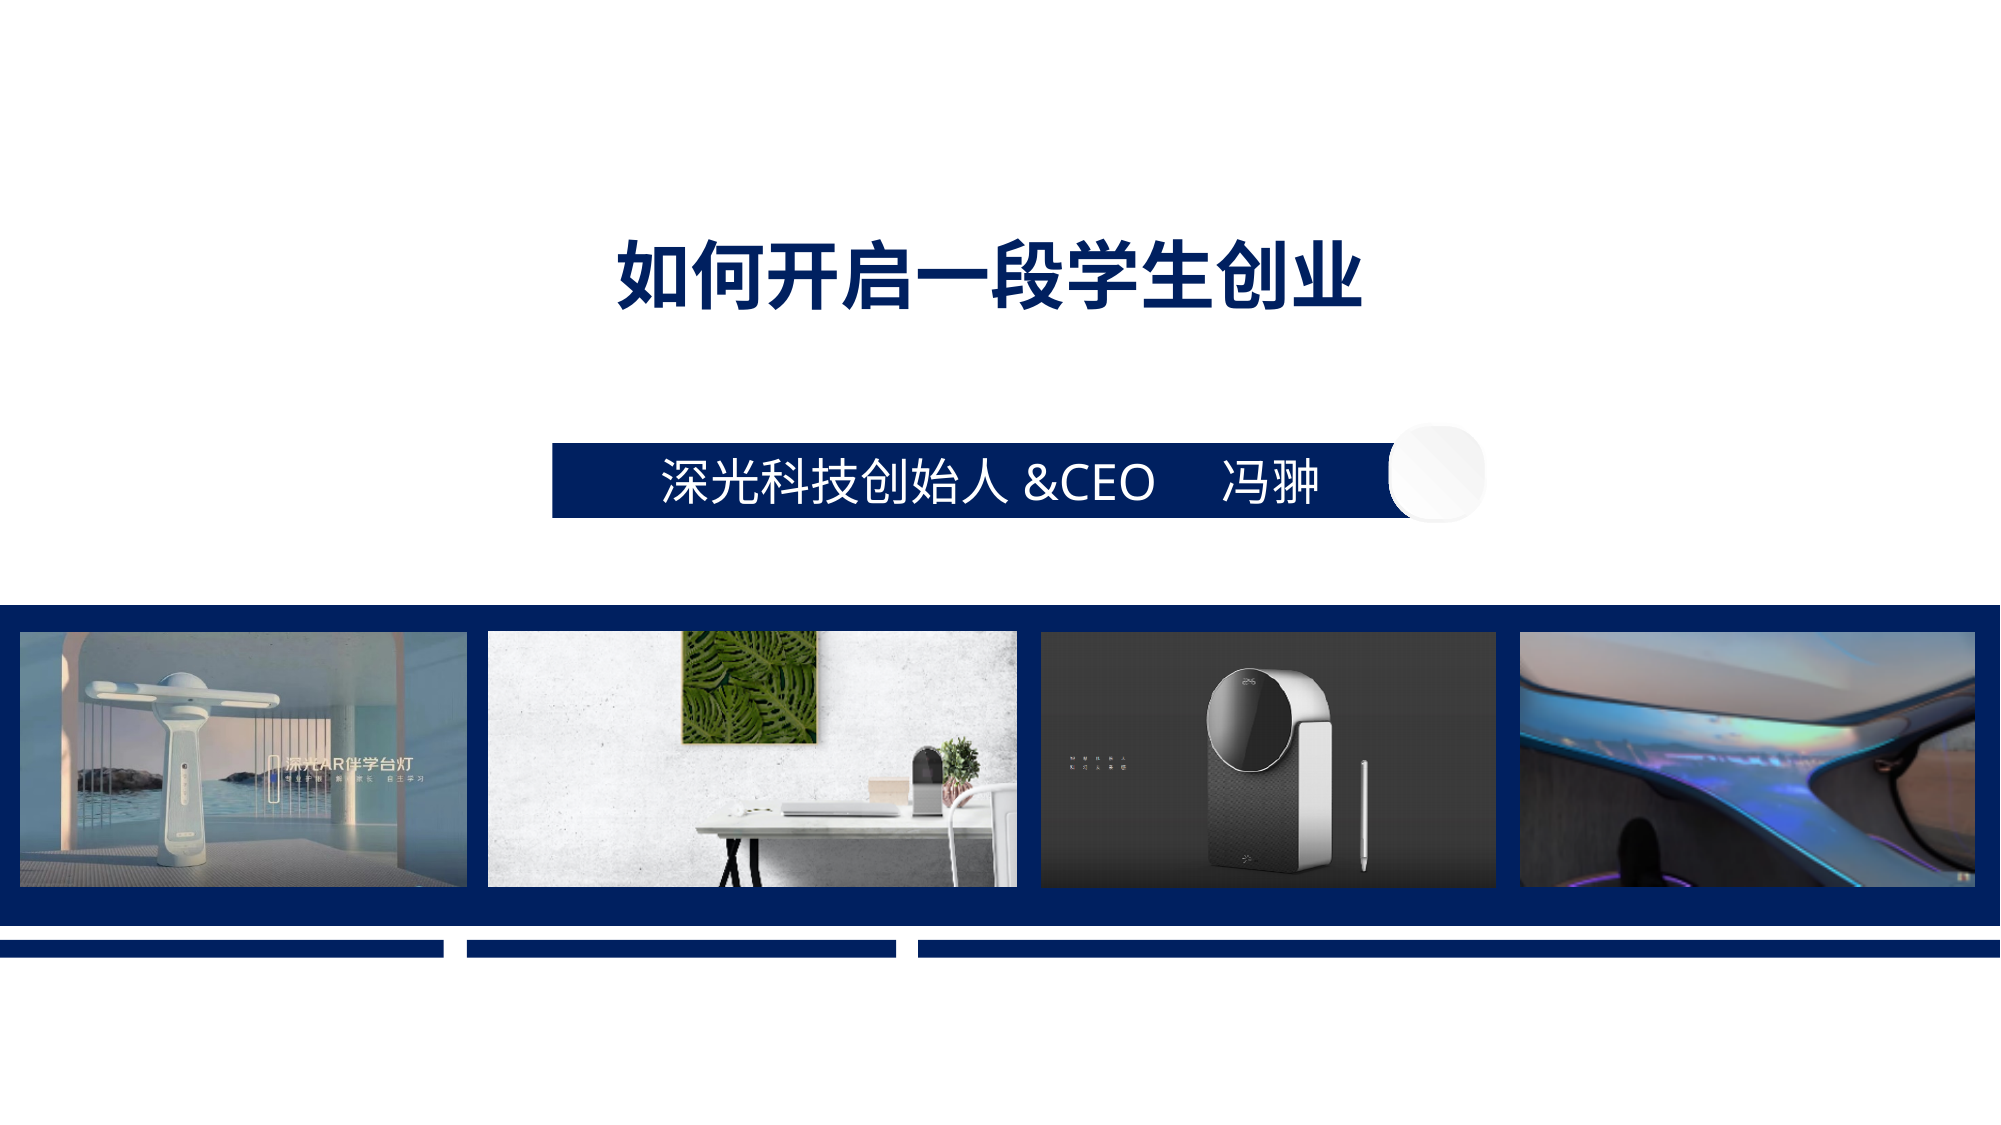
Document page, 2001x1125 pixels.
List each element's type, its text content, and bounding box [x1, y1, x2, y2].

picture [20, 632, 467, 887]
picture [1041, 632, 1496, 888]
picture [488, 631, 1017, 887]
picture [1520, 632, 1975, 887]
text_box 深光科技创始人&CEO 冯翀 [552, 443, 1388, 518]
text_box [1388, 422, 1487, 523]
text_box 如何开启一段学生创业 [76, 220, 1906, 326]
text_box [0, 939, 2000, 958]
text_box [0, 604, 2000, 927]
